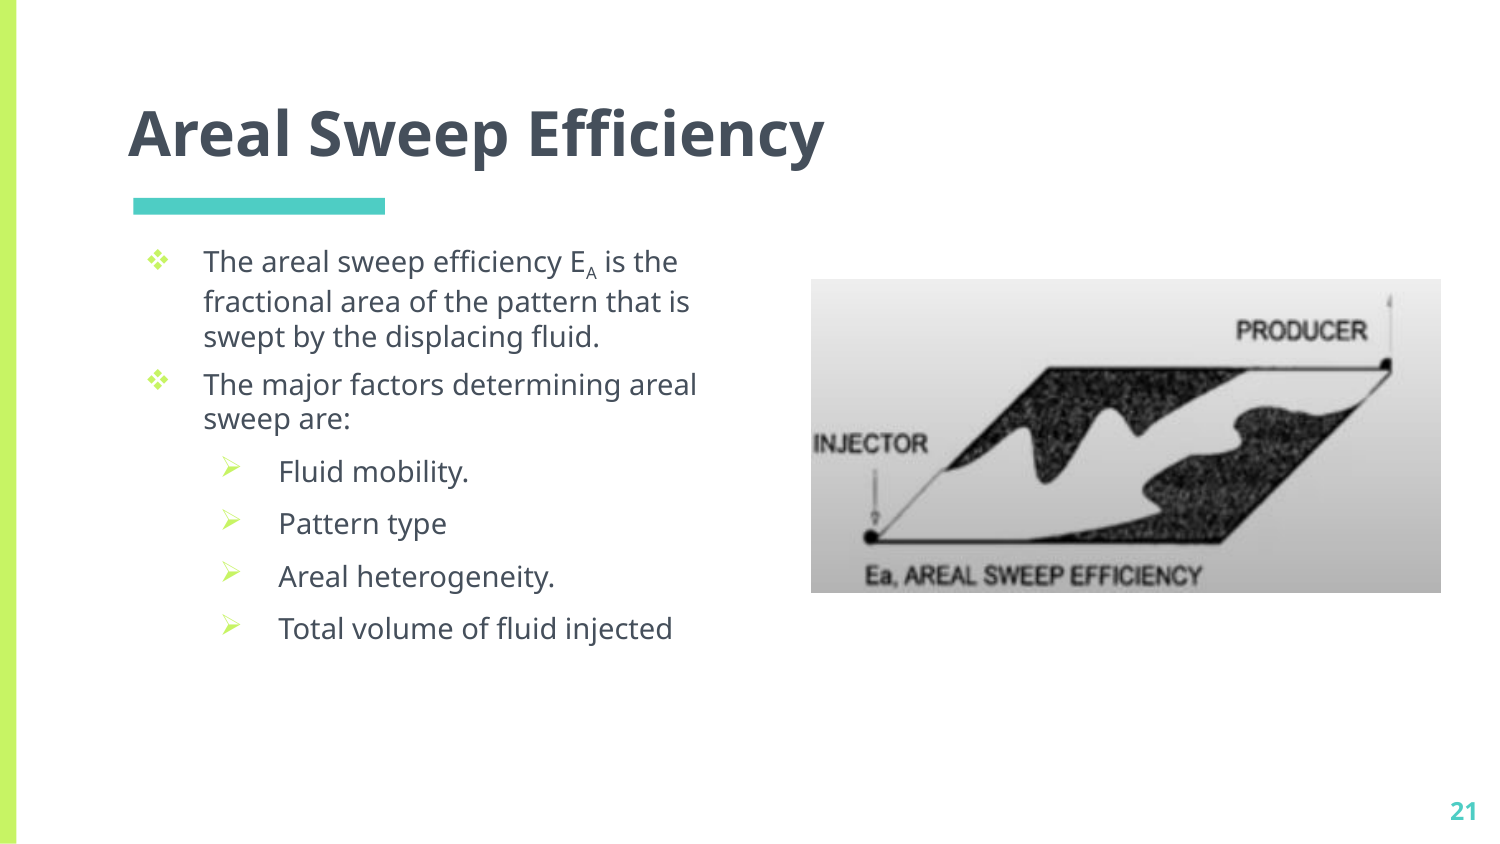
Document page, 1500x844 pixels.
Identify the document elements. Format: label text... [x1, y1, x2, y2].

list The areal sweep efficiency EA is the fractional area of the pattern that is swept by the displacing fluid. The major factors determining areal sweep are: Fluid mobility. Pattern type Areal heterogeneity. Total volume of fluid injected [113, 228, 732, 708]
picture [811, 278, 1442, 593]
title Areal Sweep Efficiency [113, 103, 1387, 184]
slide_number 21 [1403, 780, 1494, 832]
